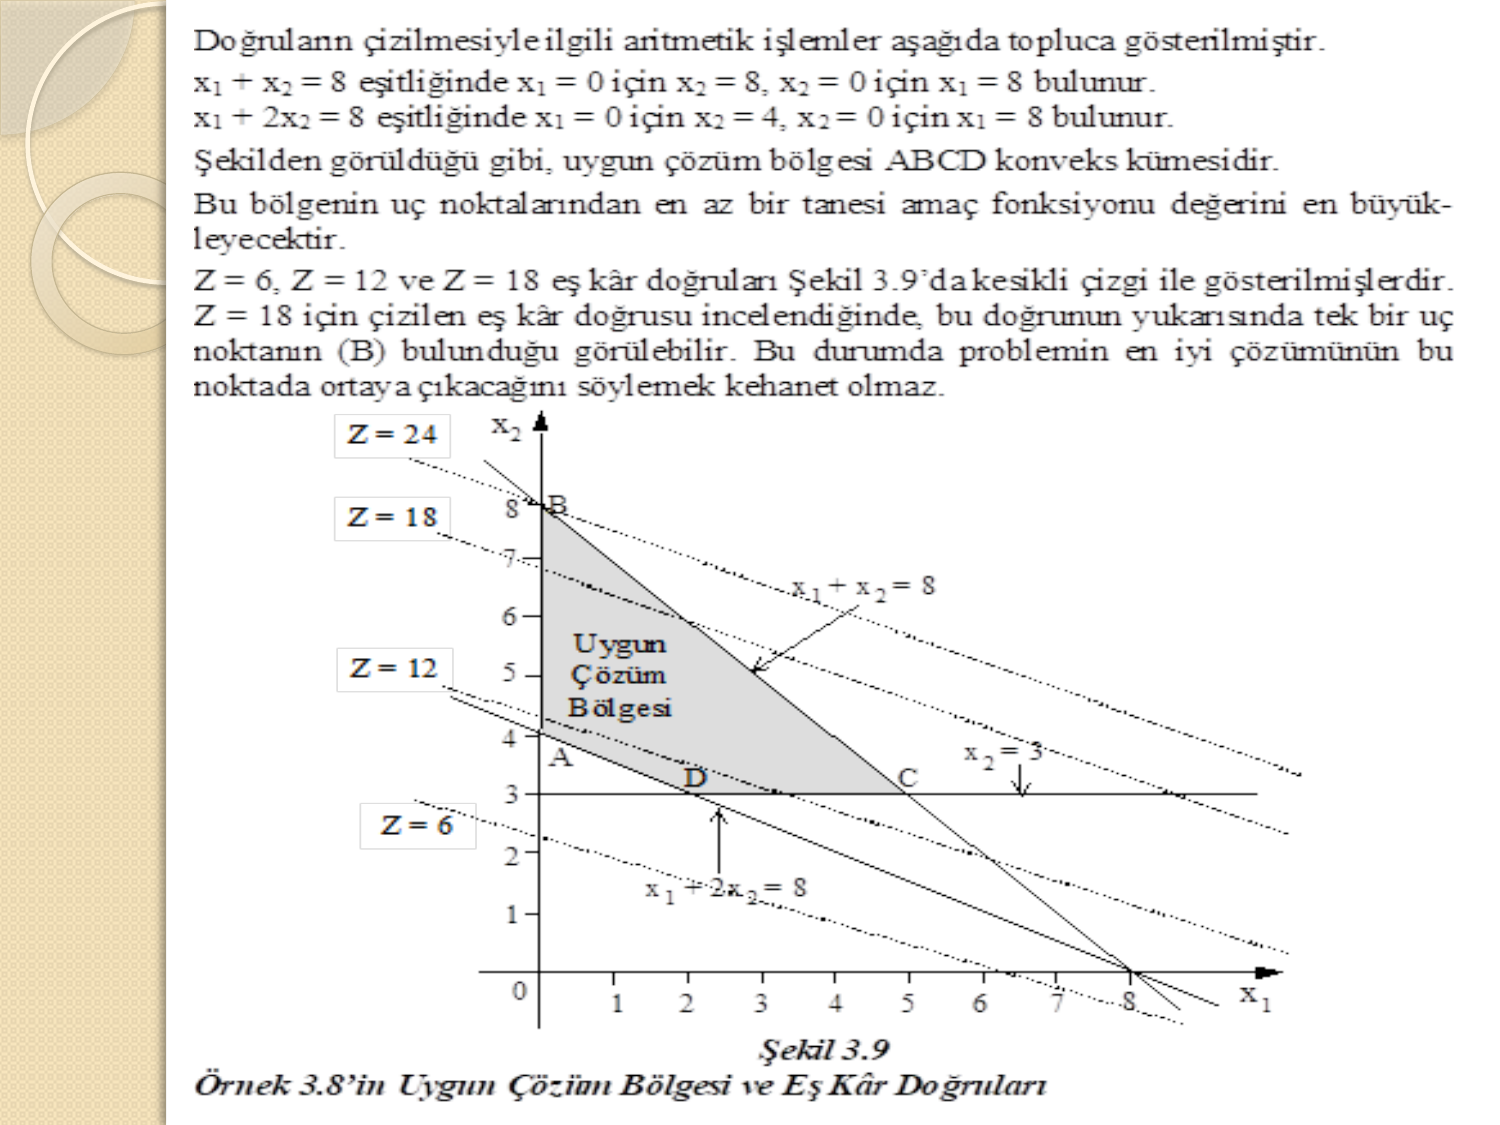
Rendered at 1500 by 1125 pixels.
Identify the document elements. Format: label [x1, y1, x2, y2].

list [194, 22, 1459, 1107]
